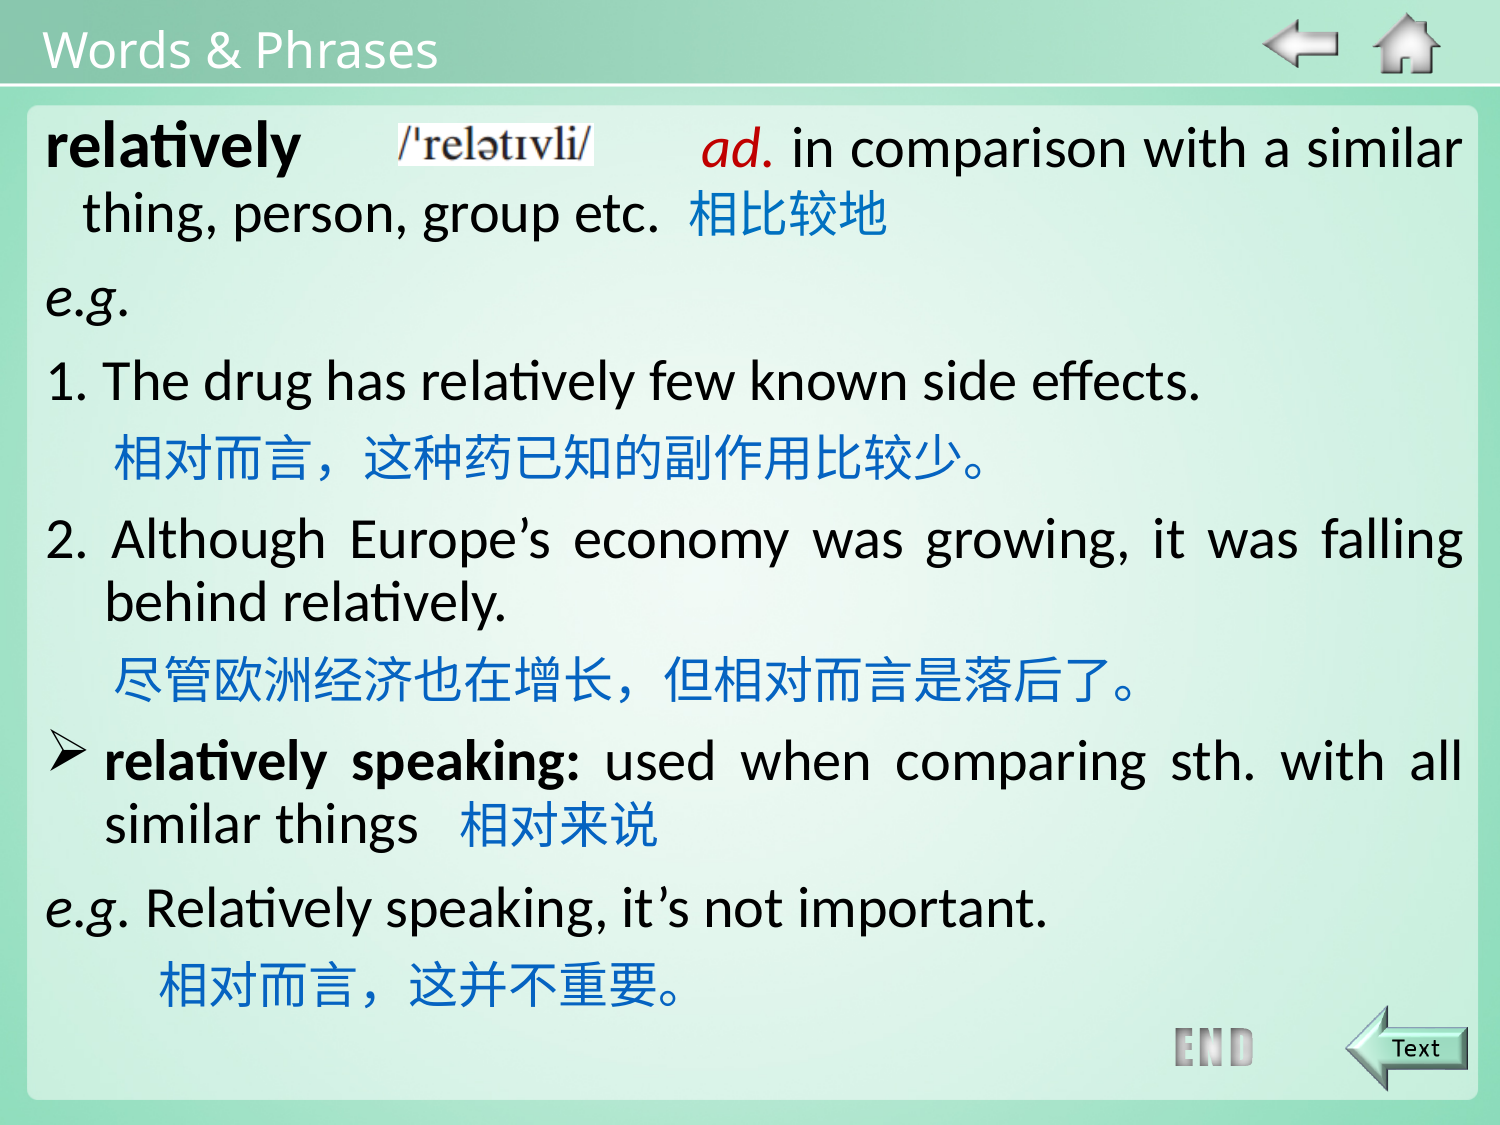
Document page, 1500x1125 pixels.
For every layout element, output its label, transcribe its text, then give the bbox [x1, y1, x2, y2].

picture [0, 0, 1500, 1125]
list relatively ad. in comparison with a similar thing, person, group etc. 相比较地 e.g. 1. The drug has relatively few known side effects. 相对而言，这种药已知的副作用比较少。 2. Although Europe’s economy was growing, it was falling behind relatively. 尽管欧洲经济也在增长，但相对而言是落后了。 relatively speaking: used when comparing sth. with all similar things 相对来说 e.g. Relatively speaking, it’s not important. 相对而言，这并不重要。 [29, 102, 1480, 1099]
text_box Words & Phrases [27, 11, 582, 87]
